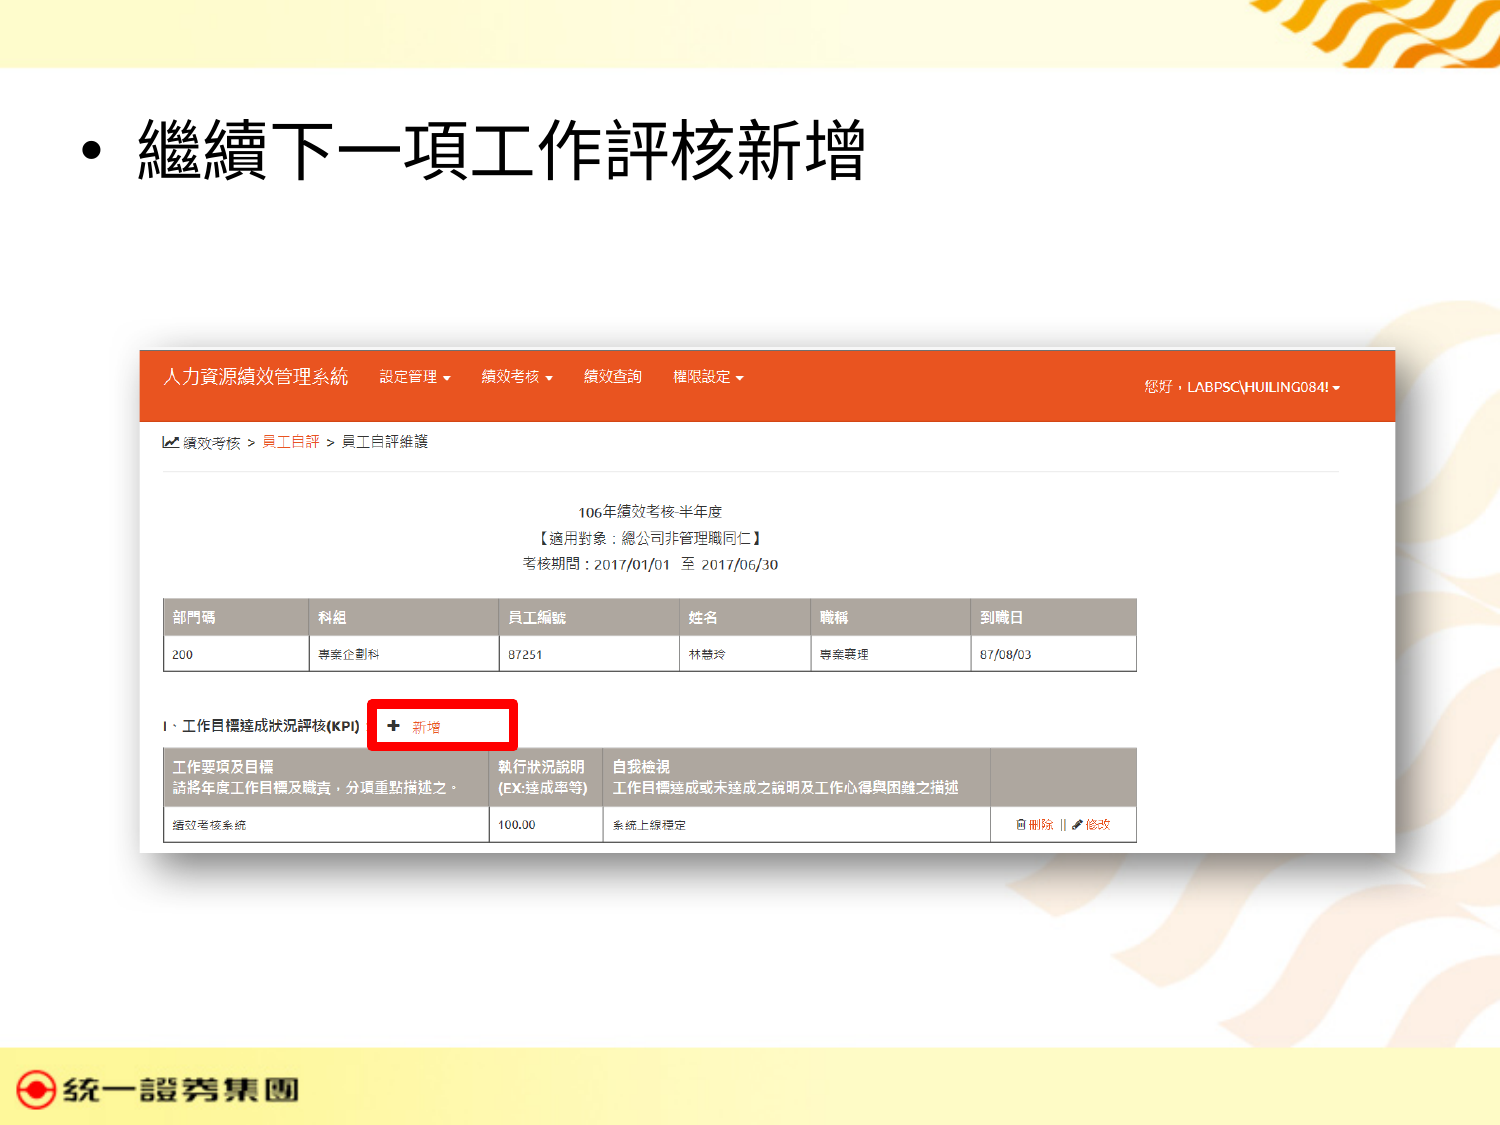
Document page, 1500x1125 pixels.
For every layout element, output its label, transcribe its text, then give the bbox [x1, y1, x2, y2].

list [139, 346, 1396, 854]
picture [0, 0, 1500, 1125]
text_box 繼續下一項工作評核新增 [64, 101, 1415, 331]
